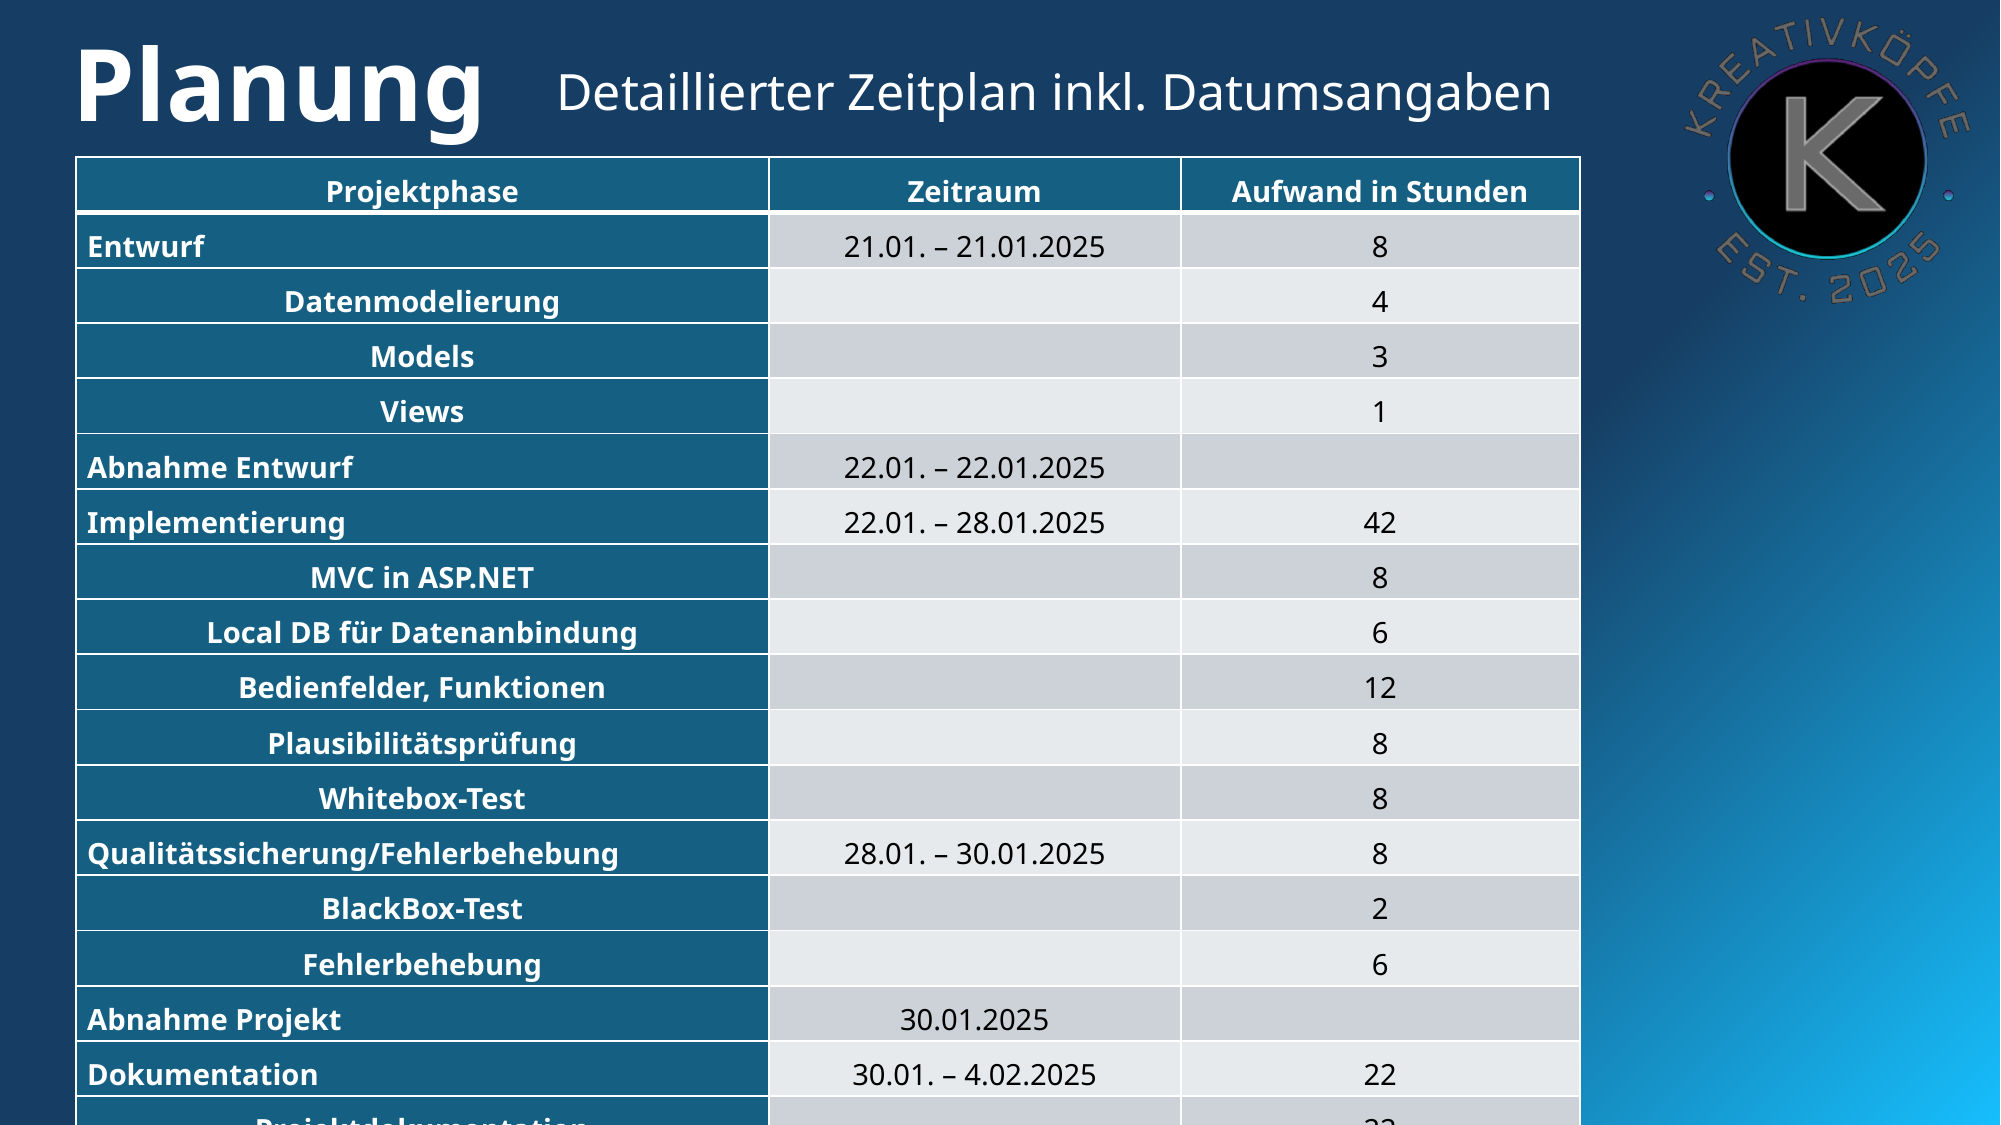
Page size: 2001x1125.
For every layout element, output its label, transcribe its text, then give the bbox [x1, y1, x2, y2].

table_cell Local DB für Datenanbindung [77, 600, 768, 653]
table_cell [770, 655, 1180, 709]
table_cell [770, 600, 1180, 653]
table_cell Projektdokumentation [77, 1097, 768, 1125]
table_cell Fehlerbehebung [77, 931, 768, 985]
table_cell [770, 269, 1180, 322]
table_cell [770, 1097, 1180, 1125]
table_cell 8 [1182, 710, 1579, 764]
table_cell Plausibilitätsprüfung [77, 710, 768, 764]
text_box Planung [58, 14, 1090, 141]
table_cell 4 [1182, 269, 1579, 322]
table_cell [770, 876, 1180, 930]
table_cell [770, 324, 1180, 377]
table_cell Bedienfelder, Funktionen [77, 655, 768, 709]
table_cell 21.01. – 21.01.2025 [770, 215, 1180, 267]
table_cell 22.01. – 22.01.2025 [770, 434, 1180, 488]
table_cell 8 [1182, 821, 1579, 874]
table_header Zeitraum [770, 158, 1180, 210]
table_header Projektphase [77, 158, 768, 210]
table_cell 3 [1182, 324, 1579, 377]
table_cell [770, 766, 1180, 819]
table_cell [1182, 434, 1579, 488]
table_cell 42 [1182, 490, 1579, 543]
table_cell Dokumentation [77, 1042, 768, 1095]
table_cell [1182, 987, 1579, 1040]
table_cell 22 [1182, 1042, 1579, 1095]
table_cell Implementierung [77, 490, 768, 543]
table_cell Views [77, 379, 768, 433]
table_cell 6 [1182, 600, 1579, 653]
table_cell 8 [1182, 766, 1579, 819]
table_cell 22 [1182, 1097, 1579, 1125]
table_cell [770, 710, 1180, 764]
table_header Aufwand in Stunden [1182, 158, 1579, 210]
table_cell Qualitätssicherung/Fehlerbehebung [77, 821, 768, 874]
table_cell 6 [1182, 931, 1579, 985]
table_cell 8 [1182, 215, 1579, 267]
table_cell BlackBox-Test [77, 876, 768, 930]
table_cell 8 [1182, 545, 1579, 598]
picture [1670, 14, 1985, 310]
table_cell [770, 931, 1180, 985]
table_cell Abnahme Projekt [77, 987, 768, 1040]
table_cell [770, 545, 1180, 598]
text_box Detaillierter Zeitplan inkl. Datumsangaben [541, 53, 1569, 128]
table_cell Entwurf [77, 215, 768, 267]
table_cell [770, 379, 1180, 433]
table_cell 30.01. – 4.02.2025 [770, 1042, 1180, 1095]
table_cell 28.01. – 30.01.2025 [770, 821, 1180, 874]
table_cell 2 [1182, 876, 1579, 930]
table_cell MVC in ASP.NET [77, 545, 768, 598]
table_cell 22.01. – 28.01.2025 [770, 490, 1180, 543]
table_cell Models [77, 324, 768, 377]
table_cell 30.01.2025 [770, 987, 1180, 1040]
table_cell 1 [1182, 379, 1579, 433]
table_cell Datenmodelierung [77, 269, 768, 322]
table_cell Abnahme Entwurf [77, 434, 768, 488]
table_cell 12 [1182, 655, 1579, 709]
table_cell Whitebox-Test [77, 766, 768, 819]
